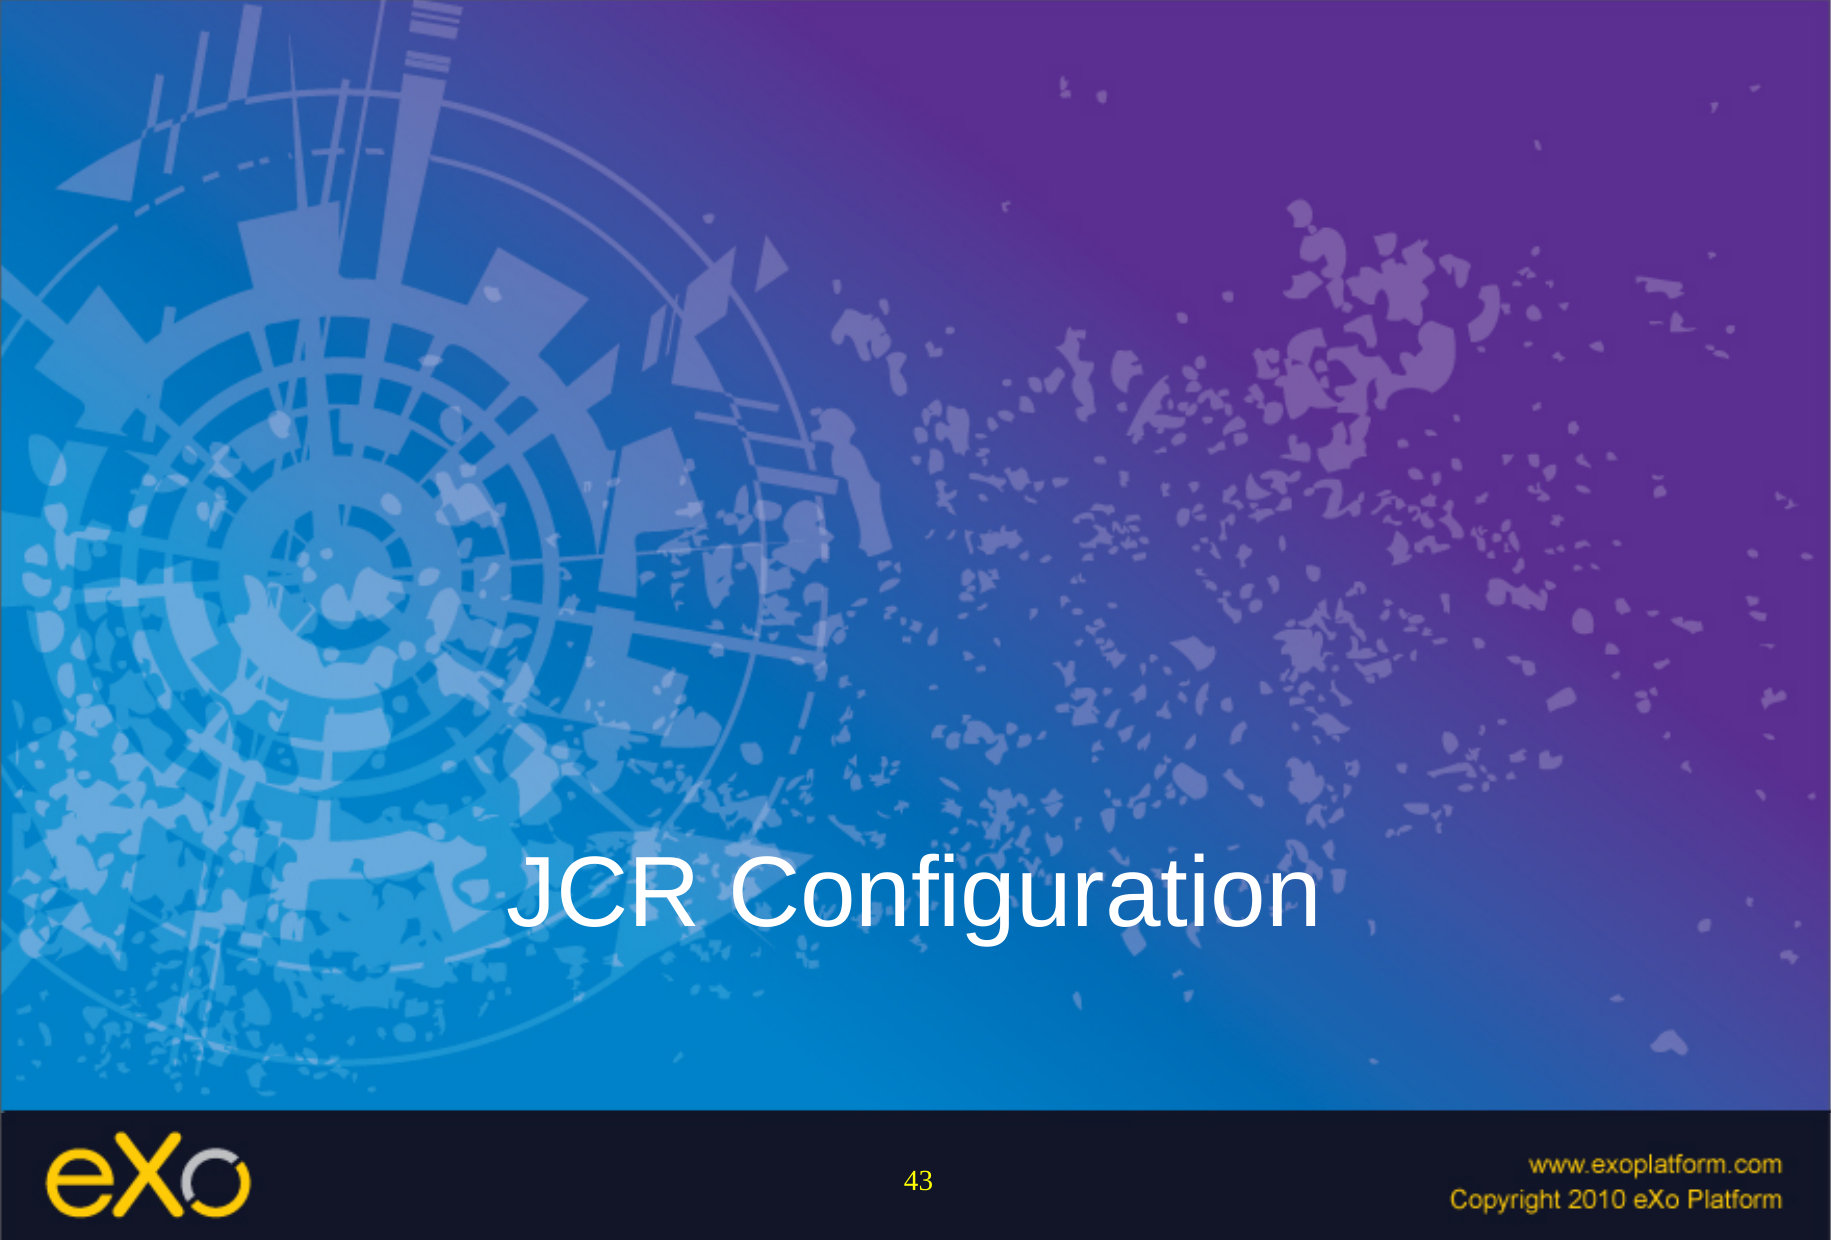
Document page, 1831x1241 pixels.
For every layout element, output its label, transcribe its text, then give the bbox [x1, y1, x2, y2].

text_box JCR Configuration [90, 769, 1738, 1015]
picture [0, 0, 1831, 1240]
